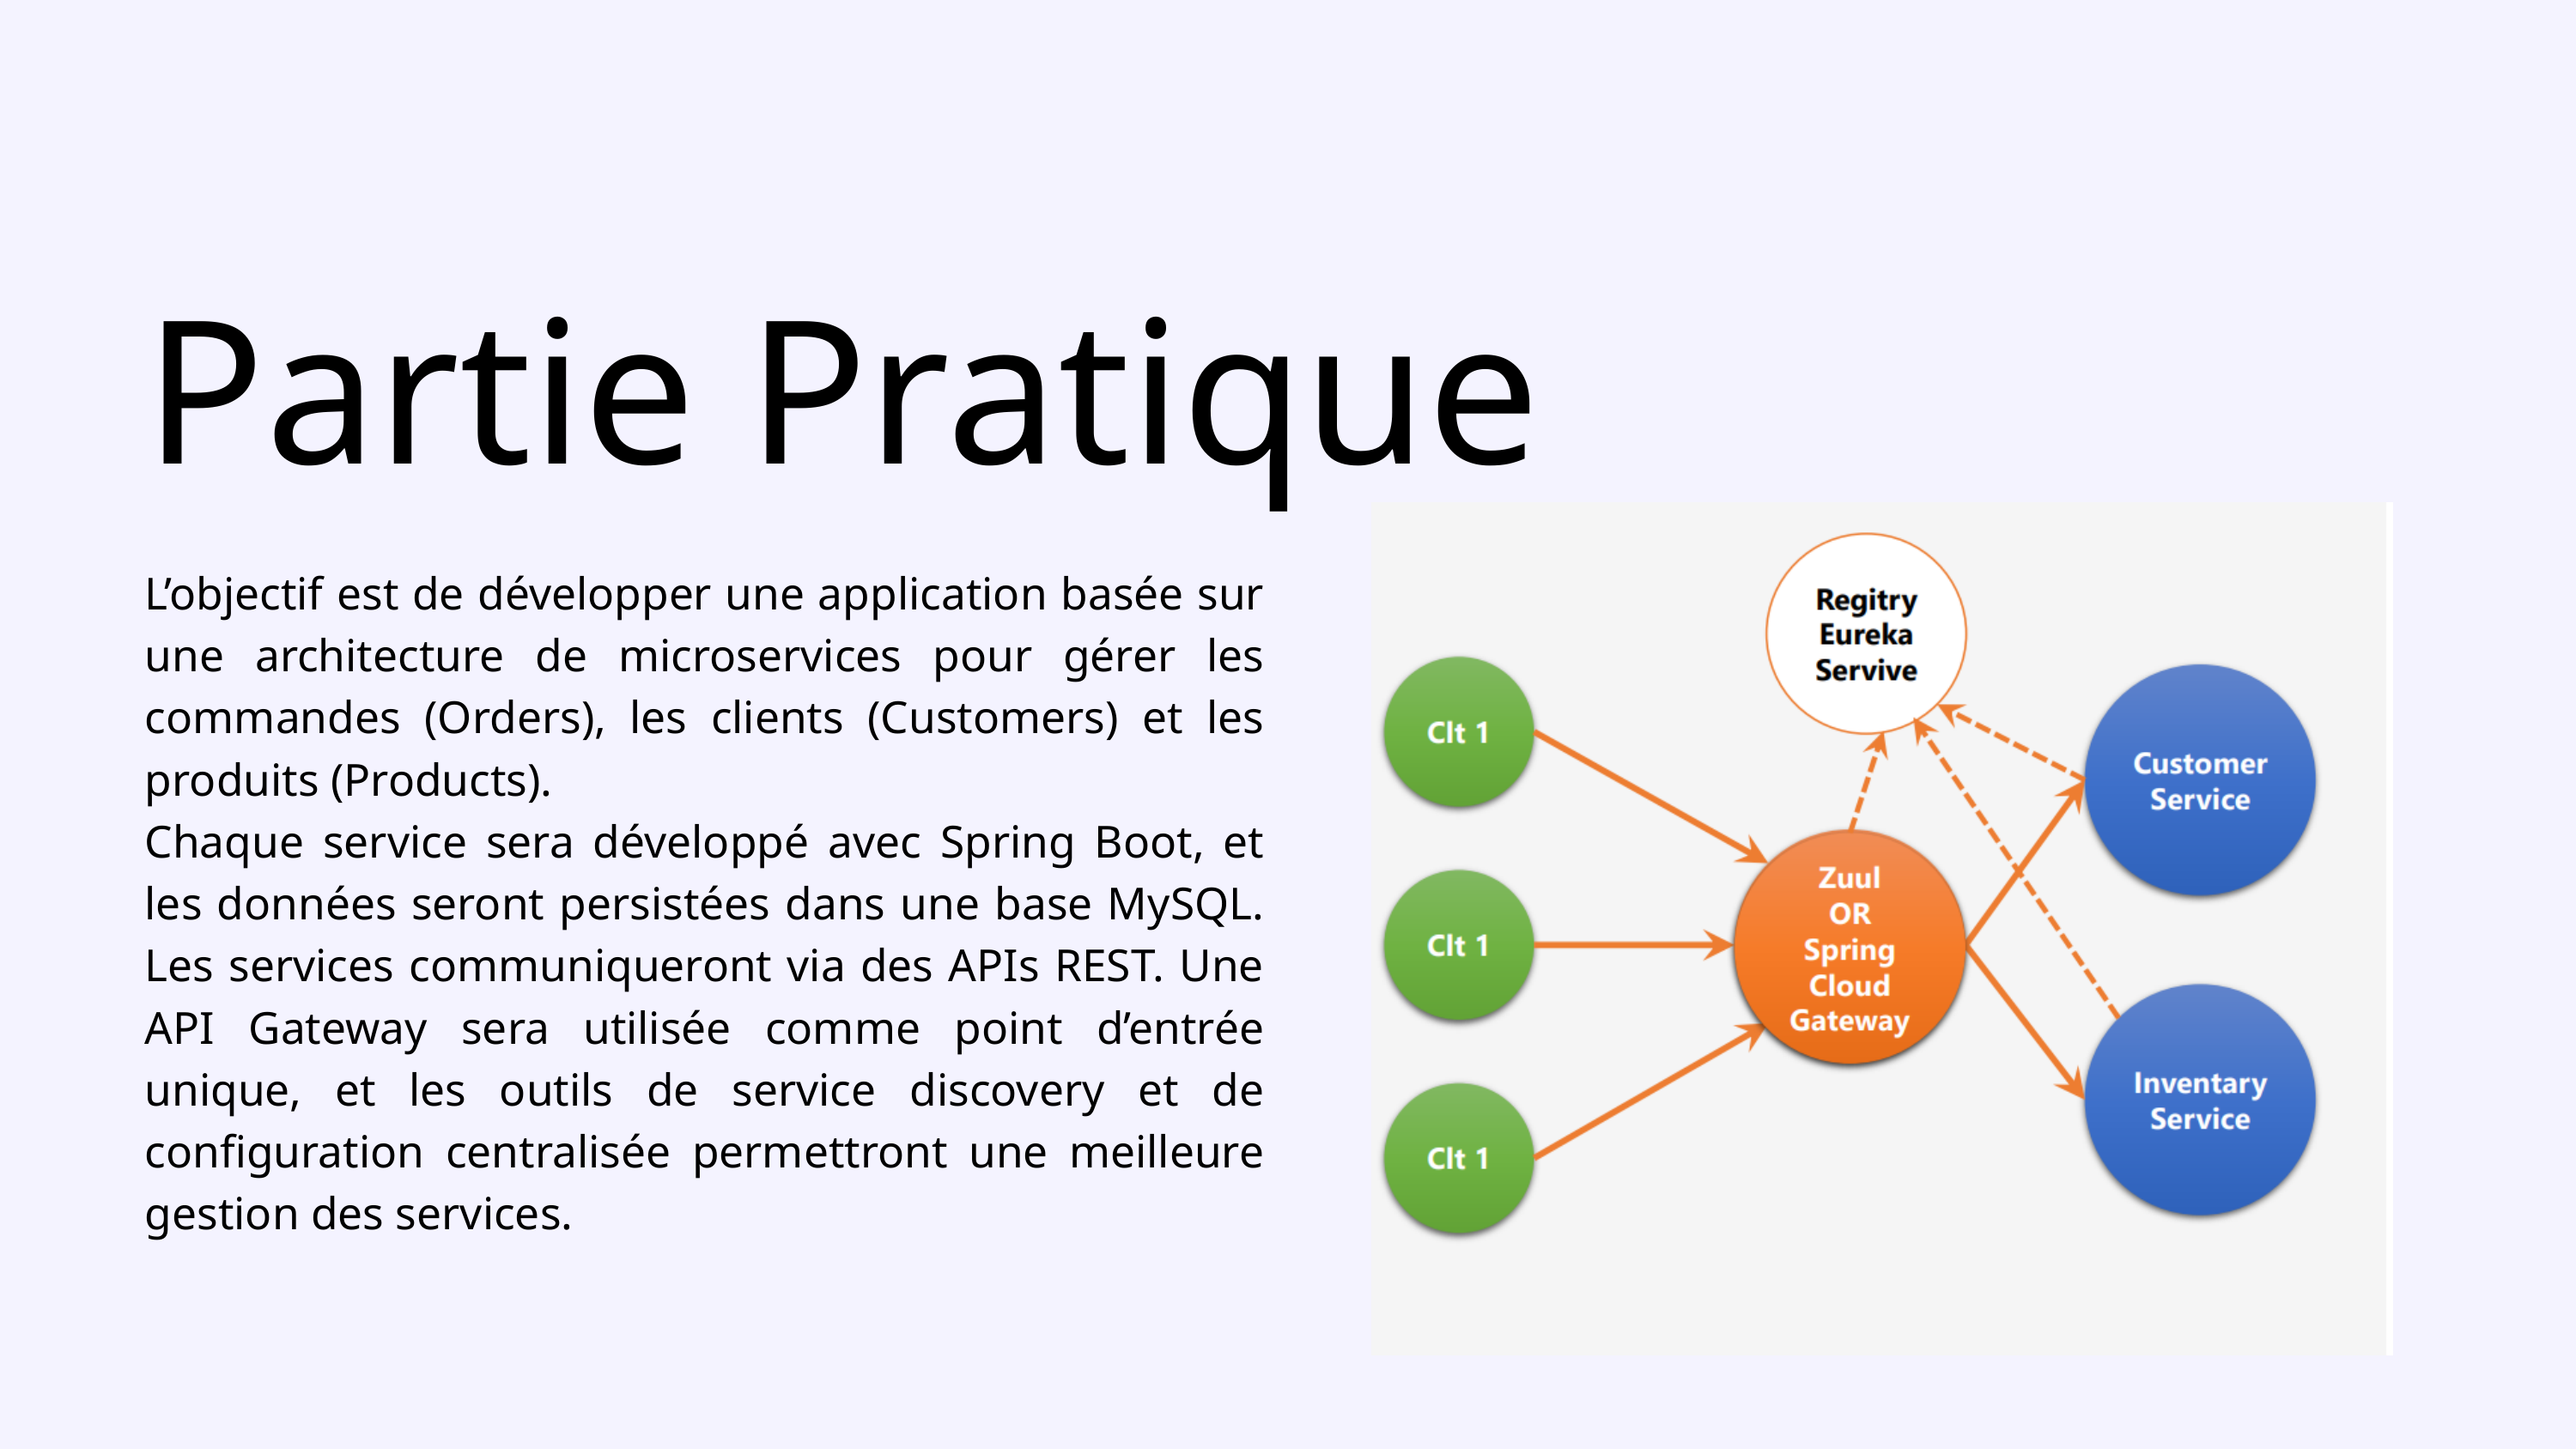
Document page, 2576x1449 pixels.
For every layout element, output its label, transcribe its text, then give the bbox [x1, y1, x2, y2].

text_box Partie Pratique [144, 264, 2293, 504]
text_box L’objectif est de développer une application basée sur une architecture de microservices pour gérer les commandes (Orders), les clients (Customers) et les produits (Products). Chaque service sera développé avec Spring Boot, et les données seront persistées dans une base MySQL. Les services communiqueront via des APIs REST. Une API Gateway sera utilisée comme point d’entrée unique, et les outils de service discovery et de configuration centralisée permettront une meilleure gestion des services. [144, 556, 1266, 1301]
text_box [1370, 502, 2394, 1355]
